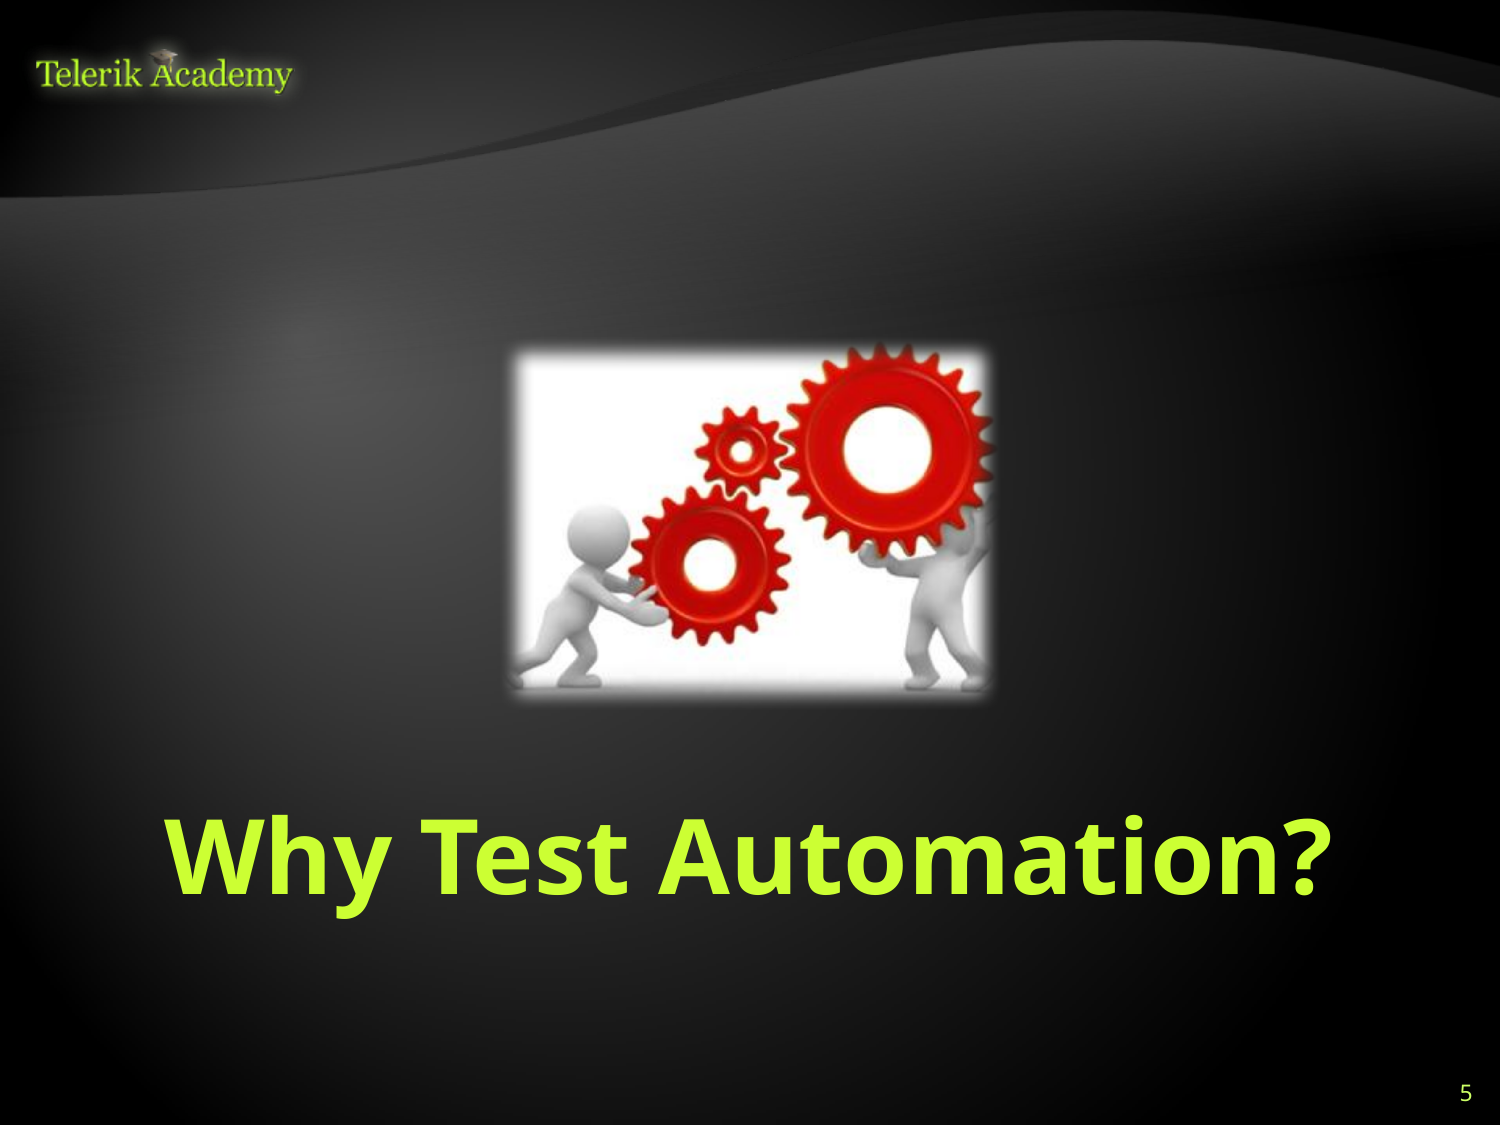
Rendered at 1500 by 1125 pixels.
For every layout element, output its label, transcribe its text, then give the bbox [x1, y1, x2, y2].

text_box Why Test Automation? [112, 755, 1413, 993]
slide_number 5 [1412, 1074, 1488, 1113]
picture [0, 0, 1500, 1125]
